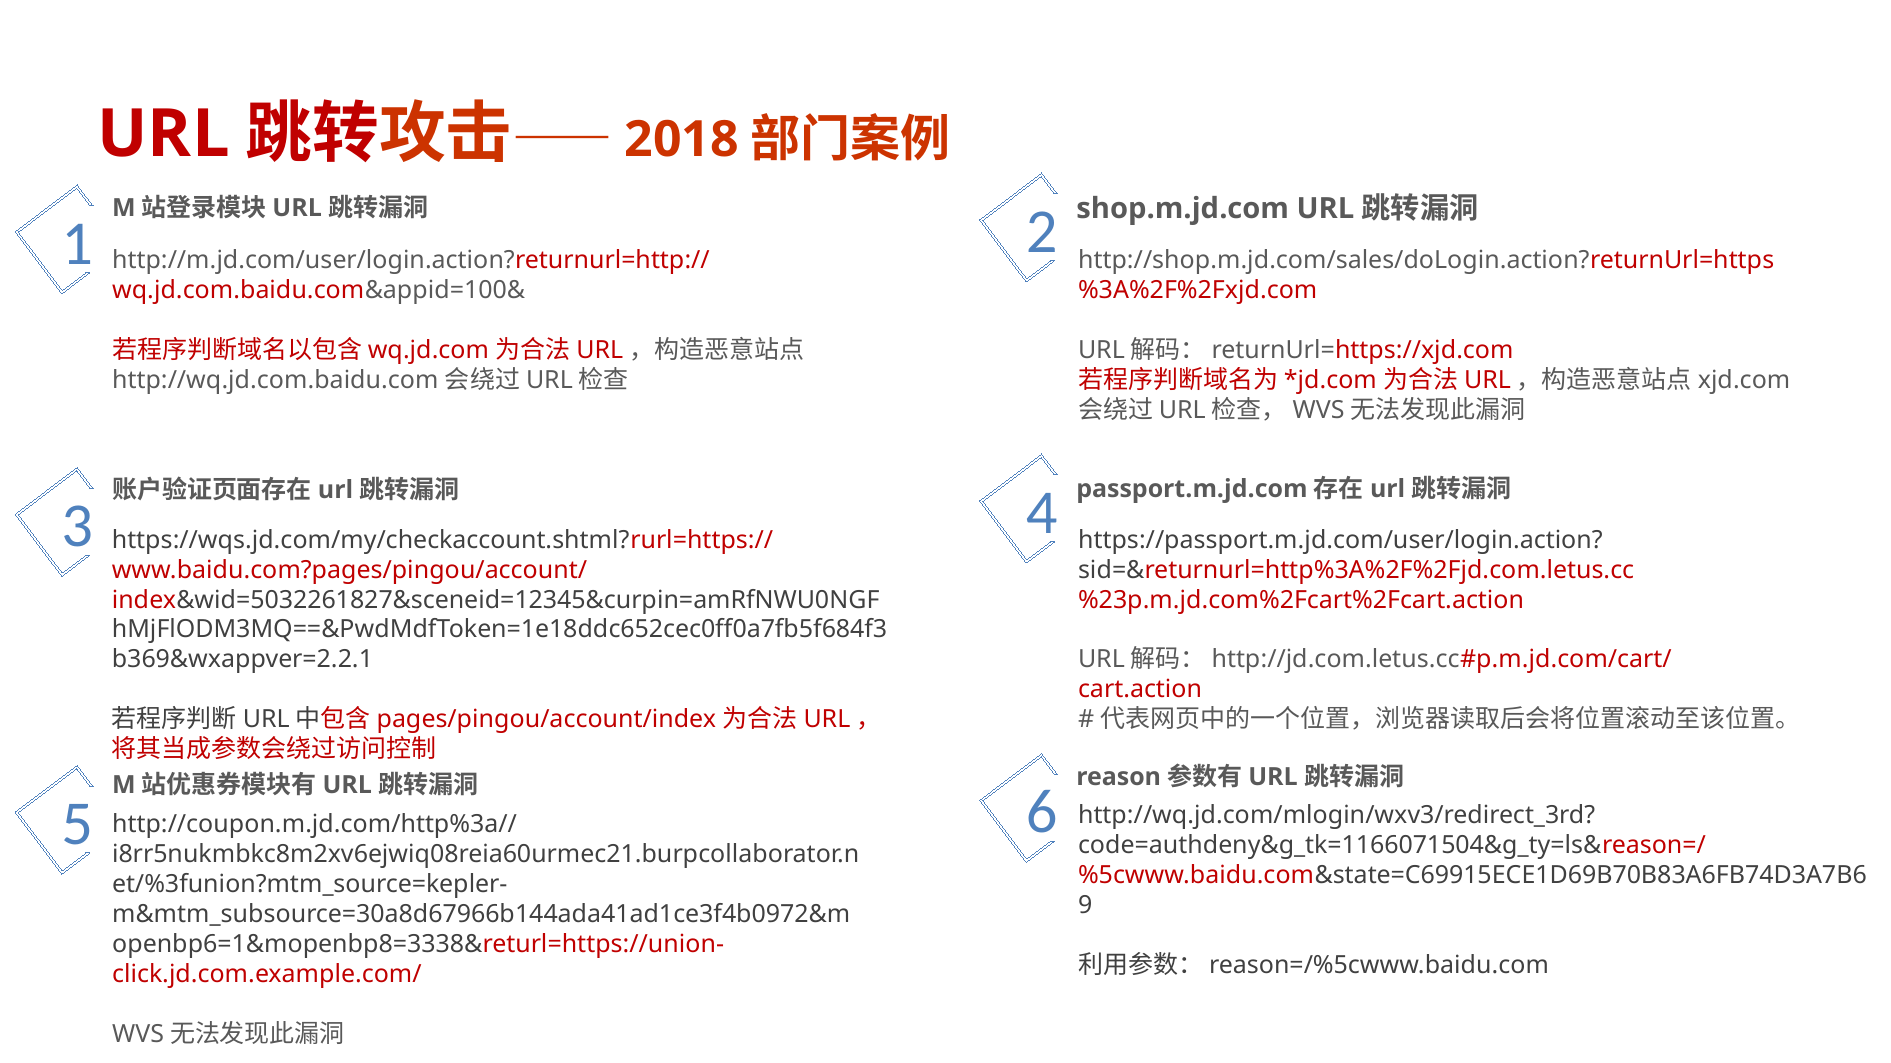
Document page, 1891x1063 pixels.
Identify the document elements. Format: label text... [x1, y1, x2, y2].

text_box https://wqs.jd.com/my/checkaccount.shtml?rurl=https://www.baidu.com?pages/pingou/account/index&wid=5032261827&sceneid=12345&curpin=amRfNWU0NGFhMjFlODM3MQ==&PwdMdfToken=1e18ddc652cec0ff0a7fb5f684f3b369&wxappver=2.2.1 若程序判断URL中包含pages/pingou/account/index为合法URL，将其当成参数会绕过访问控制 [97, 515, 904, 771]
text_box URL跳转攻击——2018部门案例 [82, 82, 1087, 136]
text_box http://m.jd.com/user/login.action?returnurl=http://wq.jd.com.baidu.com&appid=100& 若程序判断域名以包含wq.jd.com为合法URL，构造恶意站点http://wq.jd.com.baidu.com会绕过URL检查 [97, 236, 880, 401]
text_box http://wq.jd.com/mlogin/wxv3/redirect_3rd?code=authdeny&g_tk=1166071504&g_ty=ls&reason=/%5cwww.baidu.com&state=C69915ECE1D69B70B83A6FB74D3A7B69 利用参数：reason=/%5cwww.baidu.com [1063, 791, 1885, 986]
text_box https://passport.m.jd.com/user/login.action?sid=&returnurl=http%3A%2F%2Fjd.com.letus.cc%23p.m.jd.com%2Fcart%2Fcart.action URL解码：http://jd.com.letus.cc#p.m.jd.com/cart/cart.action #代表网页中的一个位置，浏览器读取后会将位置滚动至该位置。 [1063, 515, 1810, 741]
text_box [14, 154, 805, 294]
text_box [979, 722, 1668, 863]
text_box http://coupon.m.jd.com/http%3a//i8rr5nukmbkc8m2xv6ejwiq08reia60urmec21.burpcollaborator.net/%3funion?mtm_source=kepler-m&mtm_subsource=30a8d67966b144ada41ad1ce3f4b0972&mopenbp6=1&mopenbp8=3338&returl=https://union-click.jd.com.example.com/ WVS无法发现此漏洞 [97, 800, 880, 1055]
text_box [979, 154, 1668, 283]
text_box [14, 436, 703, 577]
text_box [979, 435, 1668, 564]
text_box http://shop.m.jd.com/sales/doLogin.action?returnUrl=https%3A%2F%2Fxjd.com URL解码：returnUrl=https://xjd.com 若程序判断域名为*jd.com为合法URL，构造恶意站点xjd.com会绕过URL检查，WVS无法发现此漏洞 [1063, 236, 1810, 431]
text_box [14, 746, 703, 875]
